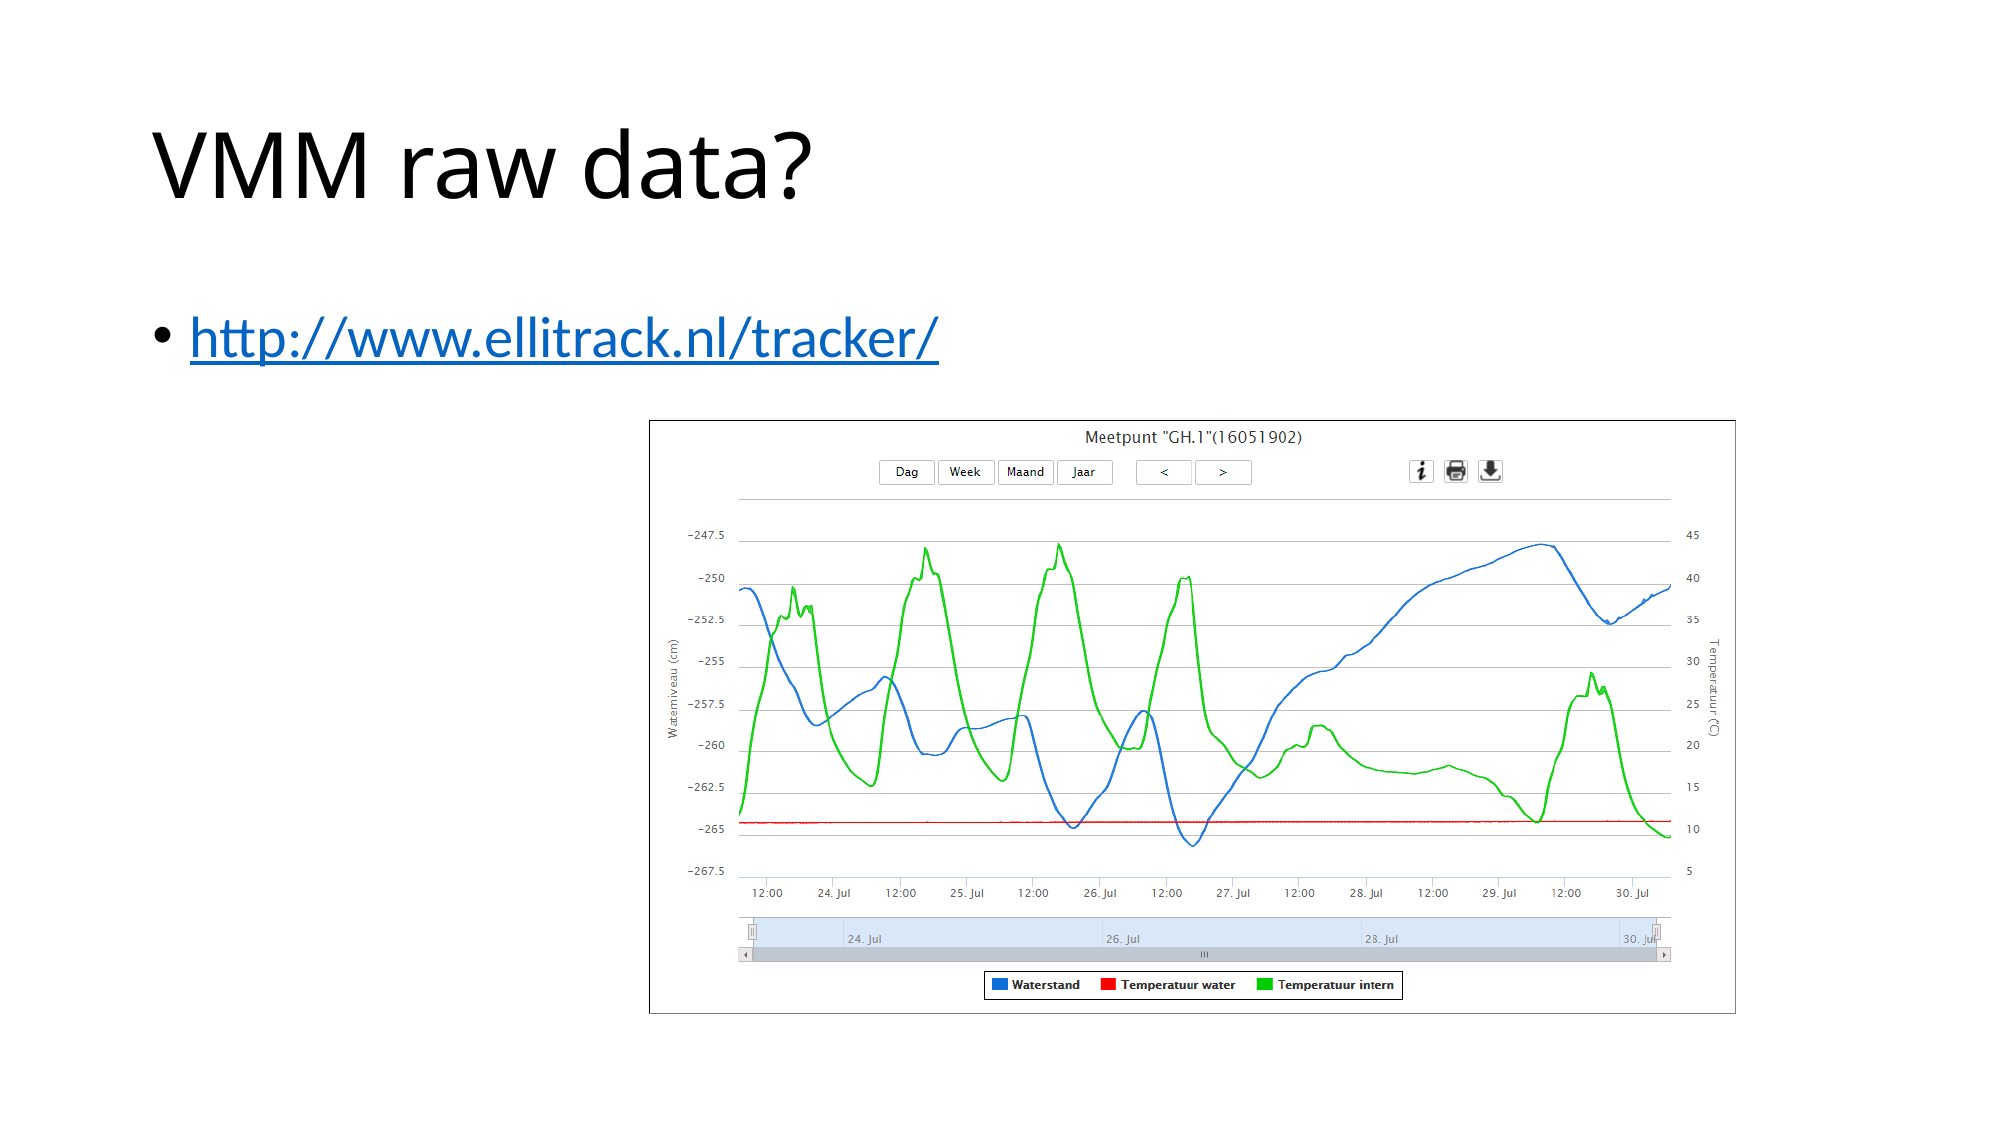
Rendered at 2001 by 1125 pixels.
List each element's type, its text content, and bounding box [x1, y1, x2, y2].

title VMM raw data? [137, 59, 1863, 278]
list http://www.ellitrack.nl/tracker/ [137, 299, 1863, 1014]
picture [648, 418, 1736, 1014]
